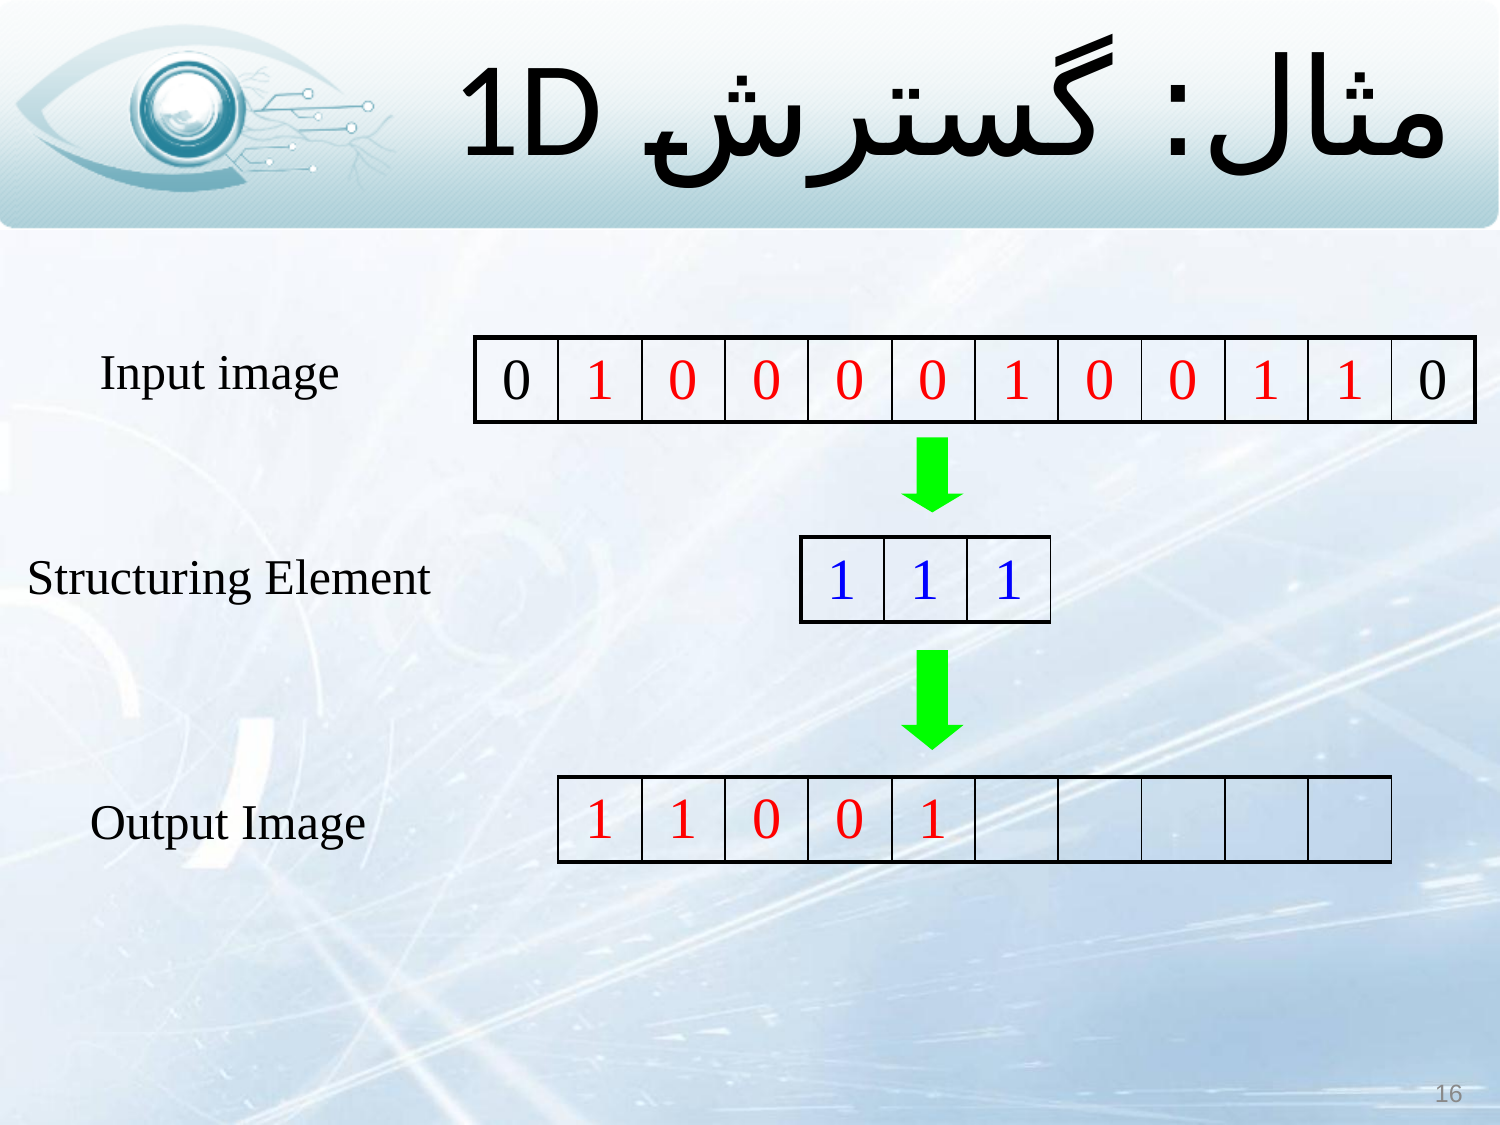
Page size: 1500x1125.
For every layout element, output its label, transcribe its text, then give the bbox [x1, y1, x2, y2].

table_header 1 [803, 539, 883, 620]
table_header 1 [643, 779, 724, 860]
table_header 1 [893, 779, 974, 860]
table_header 1 [885, 539, 966, 620]
table_header 0 [643, 340, 724, 420]
table_header 0 [893, 340, 974, 420]
text_box Output Image [74, 781, 382, 857]
title مثال: گسترش 1D [0, 7, 1500, 195]
table_header 0 [1392, 340, 1473, 420]
table_header [1142, 779, 1224, 860]
text_box Input image [84, 331, 356, 407]
table_header [976, 779, 1057, 860]
table_header 1 [1226, 340, 1307, 420]
table_header 0 [477, 340, 557, 420]
table_header 1 [559, 340, 641, 420]
table_header 0 [726, 779, 807, 860]
table_header 1 [559, 779, 641, 860]
table_header 1 [968, 539, 1050, 620]
table_header 0 [1059, 340, 1141, 420]
table_header 0 [726, 340, 807, 420]
picture [0, 230, 1500, 1125]
text_box [901, 650, 964, 751]
text_box Structuring Element [11, 537, 447, 613]
table_header [1309, 779, 1391, 860]
slide_number 16 [1127, 1062, 1478, 1123]
table_header 1 [1309, 340, 1391, 420]
table_header 1 [976, 340, 1057, 420]
text_box [901, 437, 964, 513]
table_header [1059, 779, 1141, 860]
table_header 0 [1142, 340, 1224, 420]
table_header 0 [809, 779, 891, 860]
table_header [1226, 779, 1307, 860]
table_header 0 [809, 340, 891, 420]
